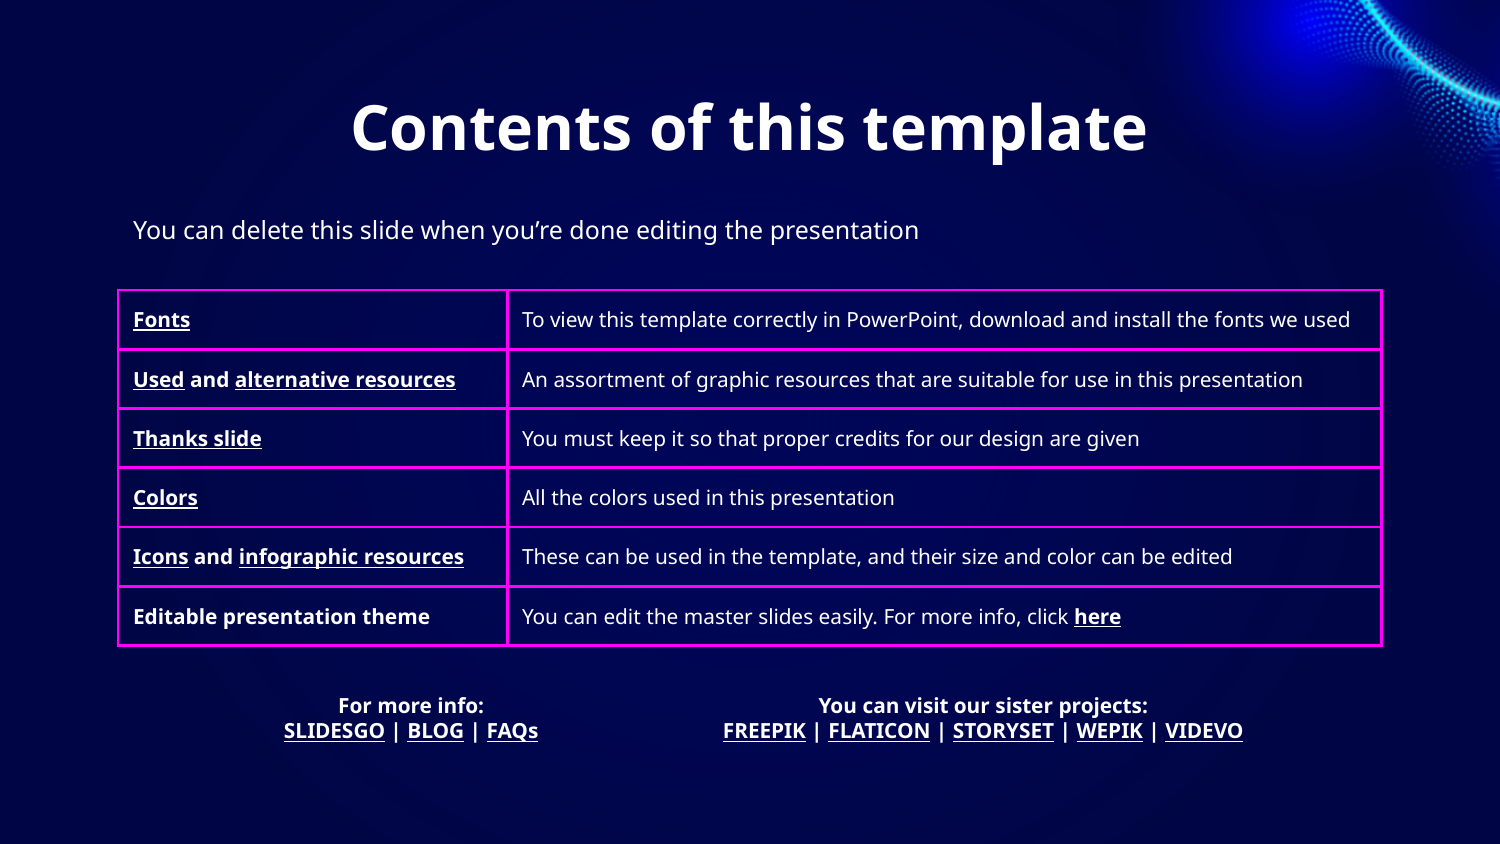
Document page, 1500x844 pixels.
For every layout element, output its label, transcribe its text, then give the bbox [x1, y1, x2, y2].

table_cell You must keep it so that proper credits for our design are given [509, 410, 1380, 466]
table_header To view this template correctly in PowerPoint, download and install the fonts we used [509, 291, 1380, 348]
picture [0, 0, 1500, 844]
text_box You can visit our sister projects: FREEPIK | FLATICON | STORYSET | WEPIK | VIDEVO [701, 678, 1265, 754]
table_cell Icons and infographic resources [119, 528, 506, 585]
table_cell Editable presentation theme [119, 588, 506, 644]
table_header Fonts [119, 291, 506, 348]
title Contents of this template [118, 72, 1382, 167]
table_cell These can be used in the template, and their size and color can be edited [509, 528, 1380, 585]
text_box For more info: SLIDESGO | BLOG | FAQs [229, 678, 593, 754]
table_cell Colors [119, 469, 506, 526]
list You can delete this slide when you’re done editing the presentation [118, 199, 1382, 254]
table_cell An assortment of graphic resources that are suitable for use in this presentation [509, 351, 1380, 407]
table_cell Used and alternative resources [119, 351, 506, 407]
table_cell You can edit the master slides easily. For more info, click here [509, 588, 1380, 644]
table_cell All the colors used in this presentation [509, 469, 1380, 526]
table_cell Thanks slide [119, 410, 506, 466]
